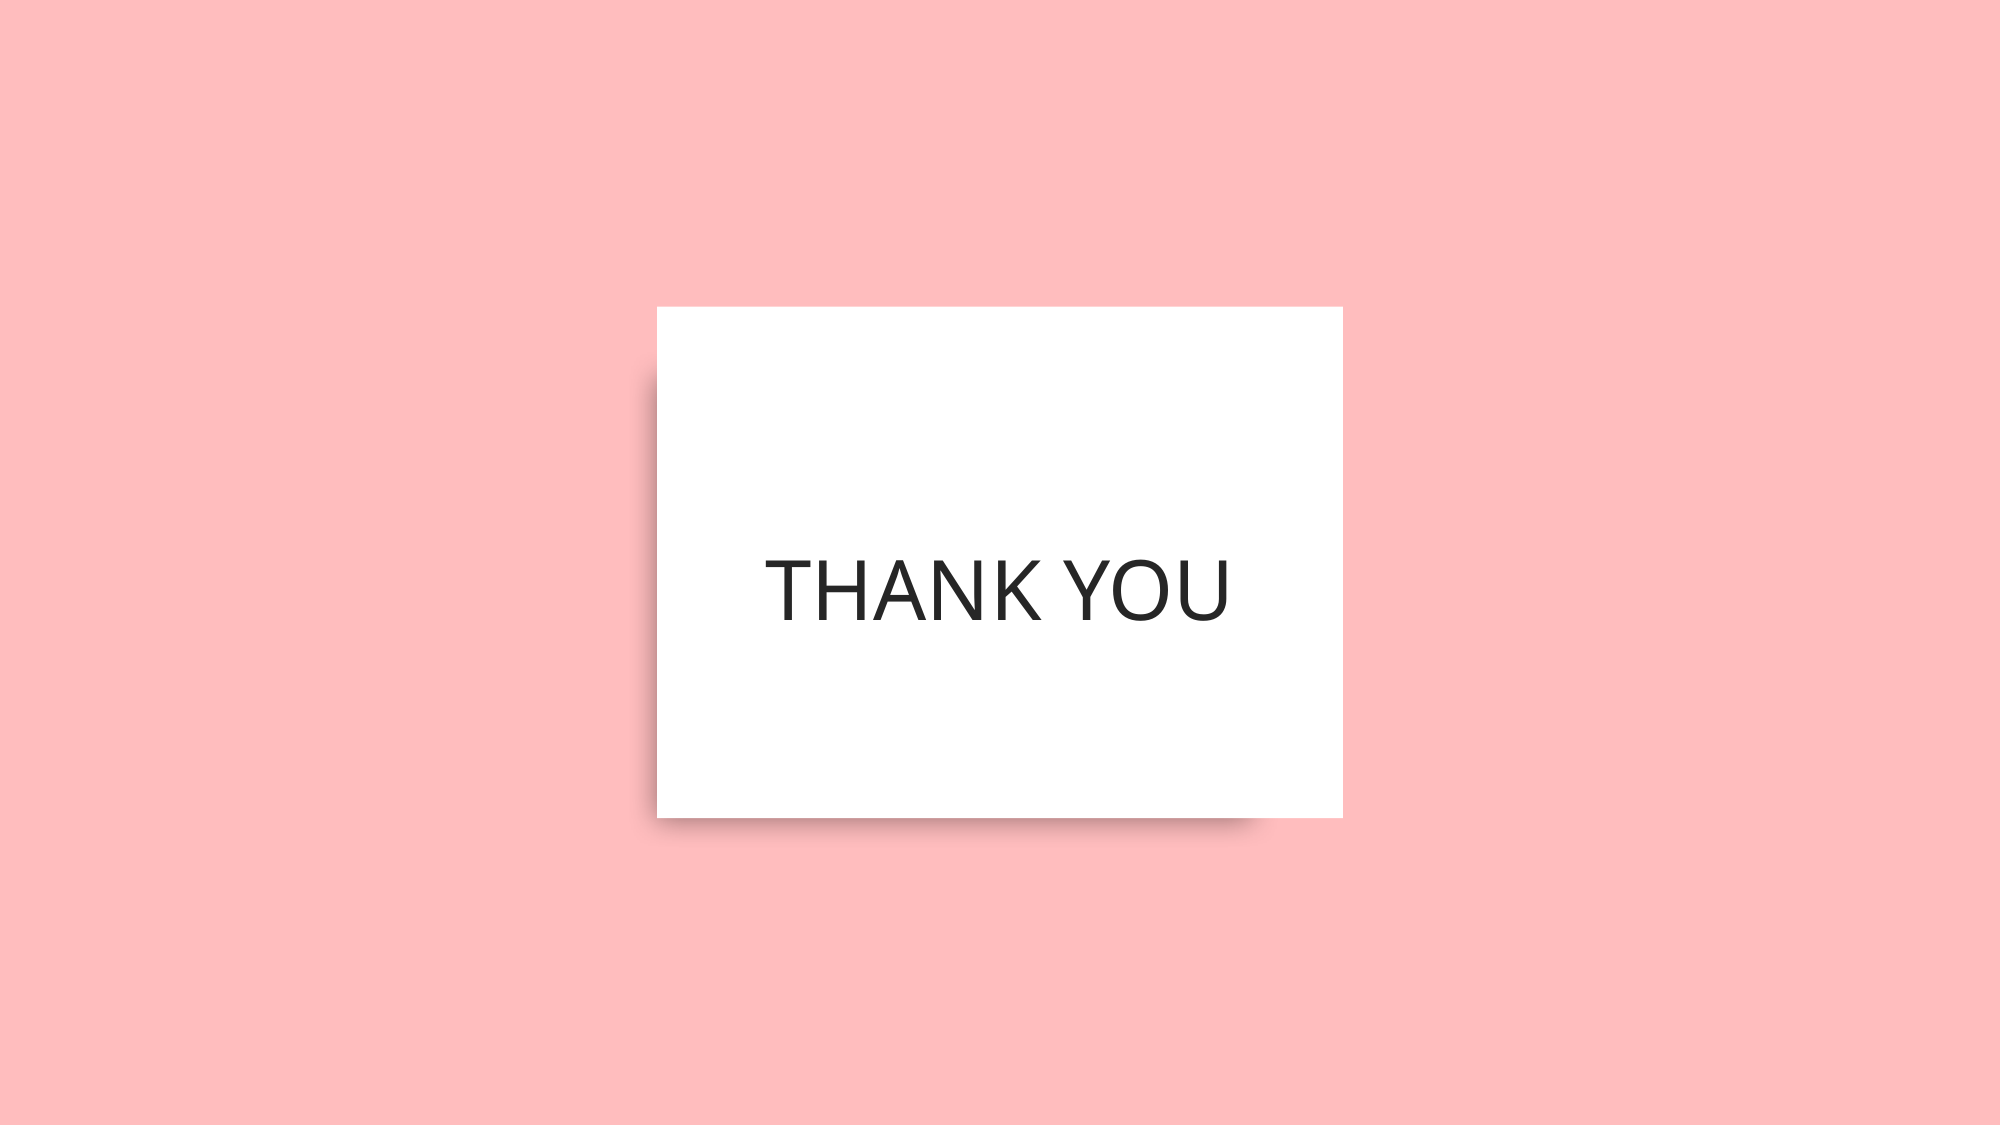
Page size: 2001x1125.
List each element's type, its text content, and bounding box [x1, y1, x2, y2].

text_box THANK YOU [656, 306, 1344, 819]
